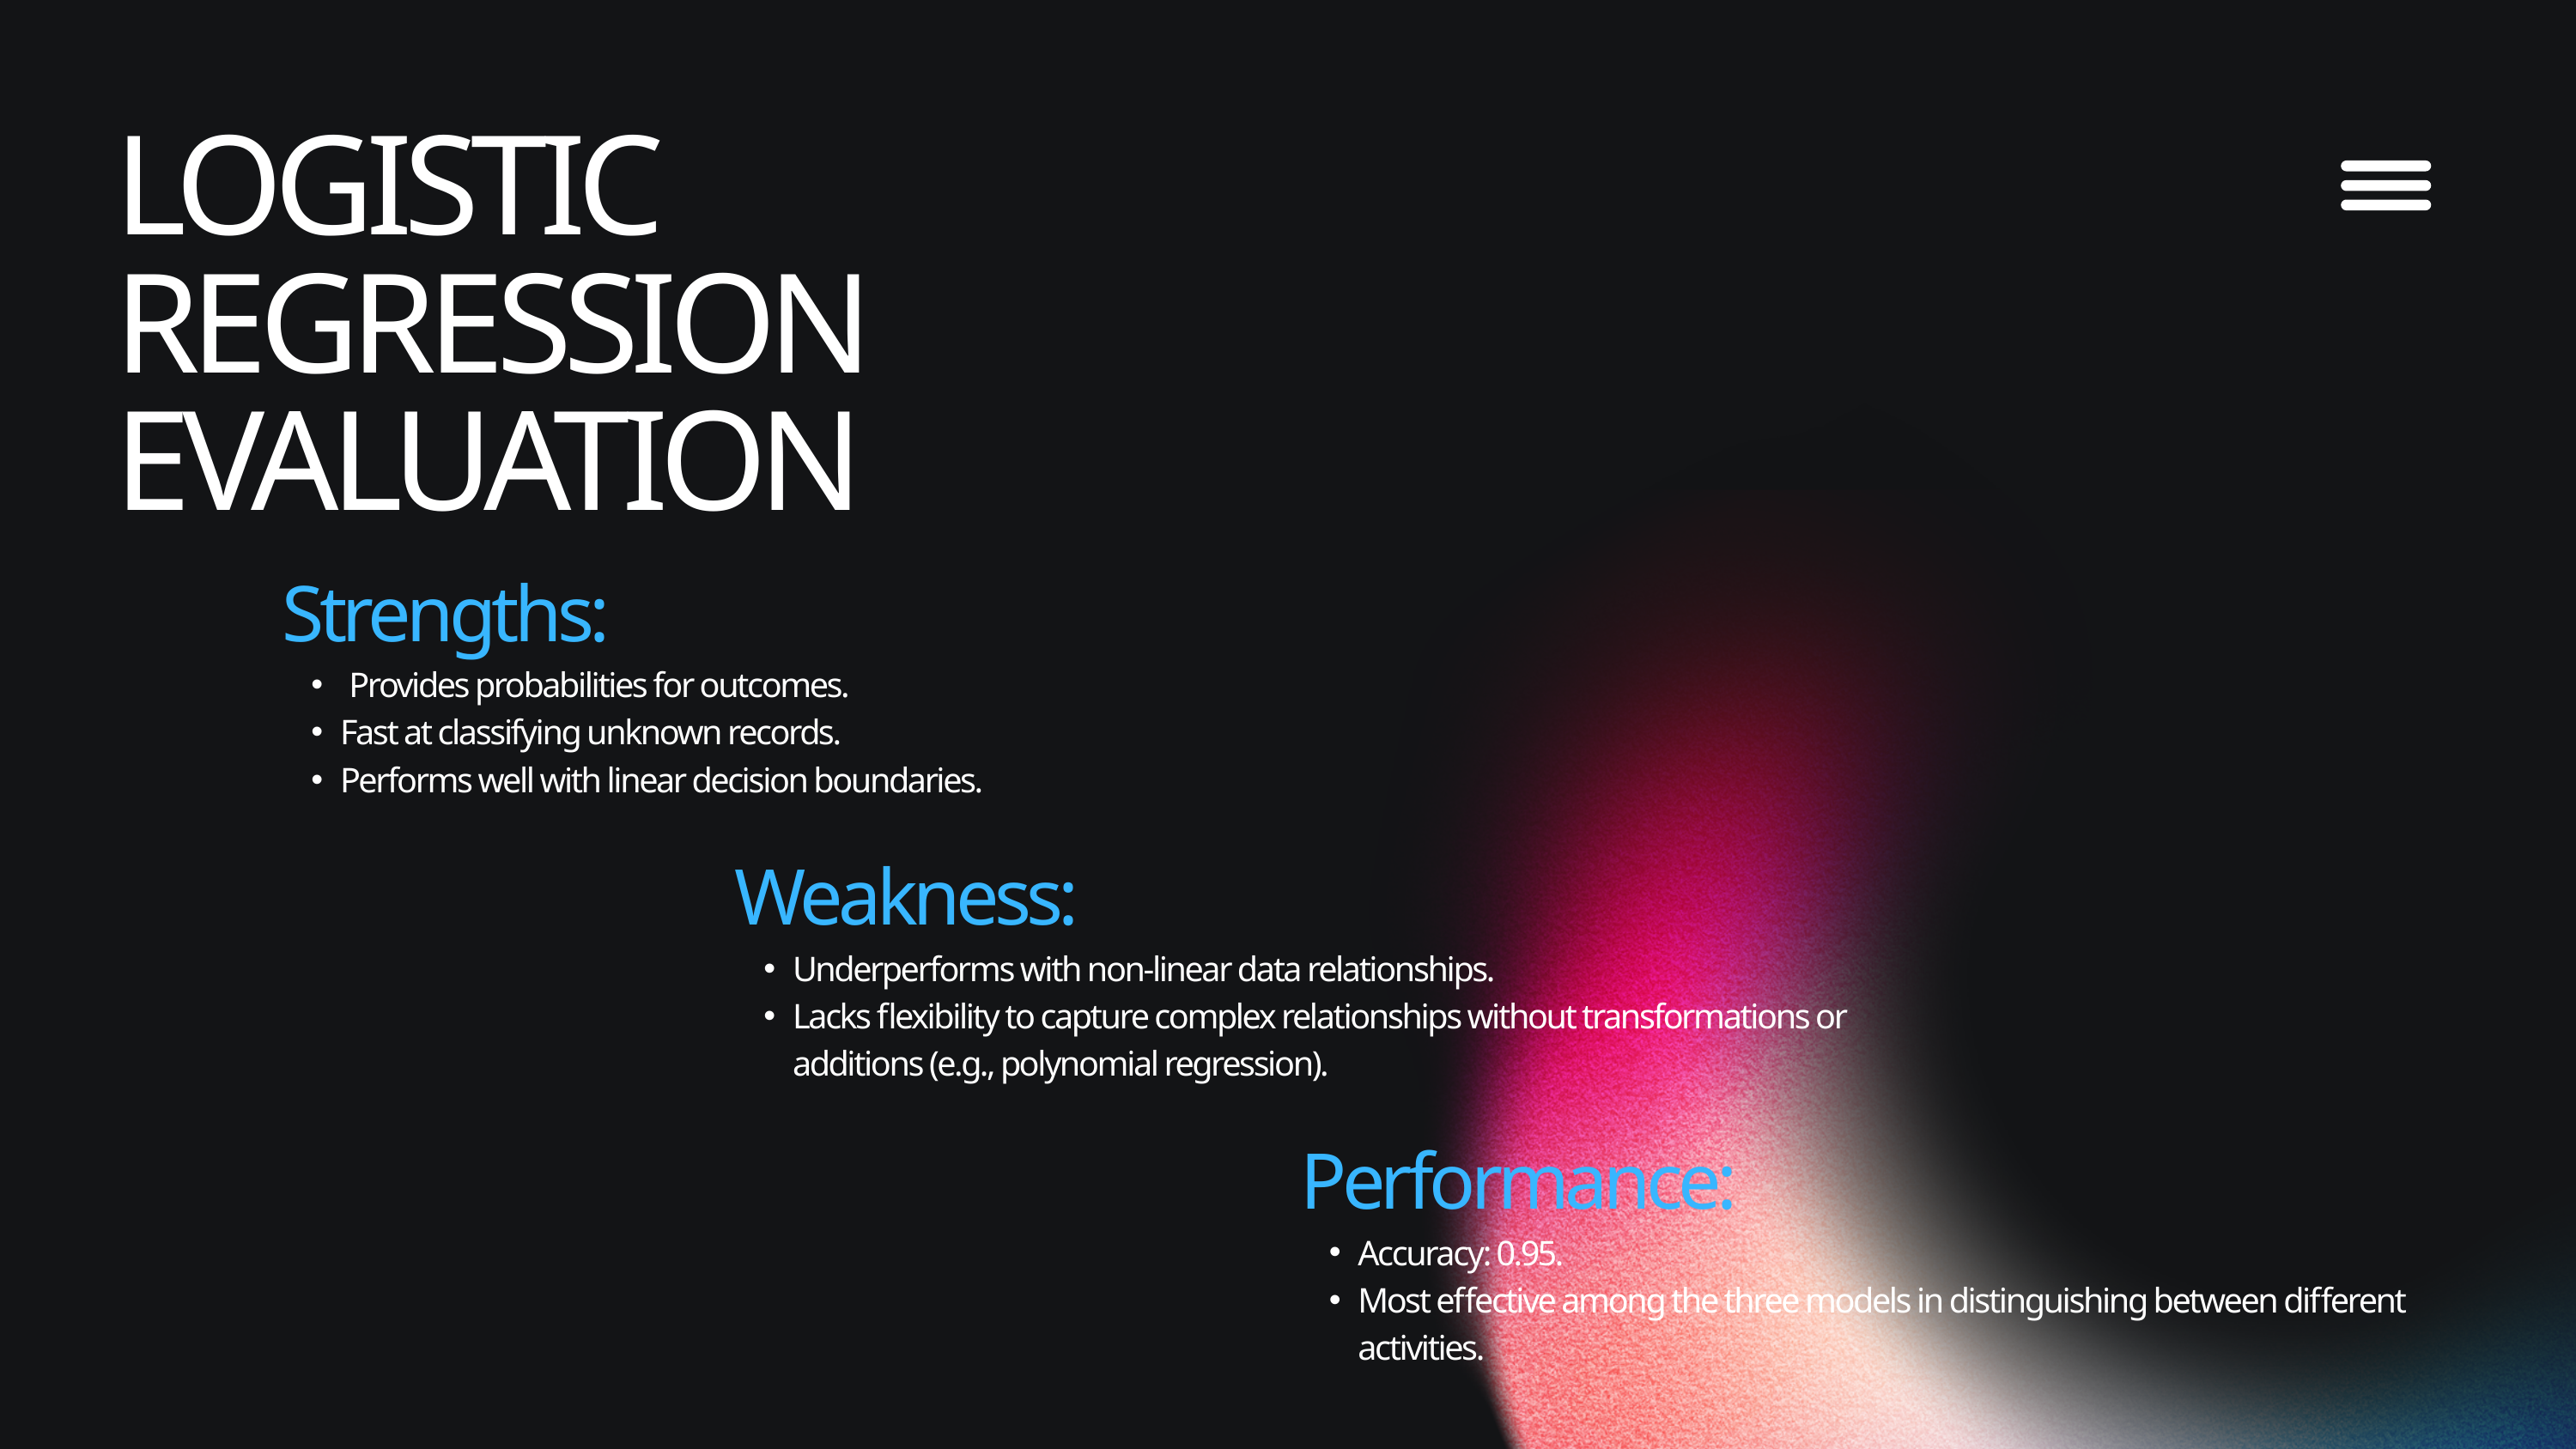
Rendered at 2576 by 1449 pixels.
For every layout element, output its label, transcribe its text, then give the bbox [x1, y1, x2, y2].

text_box [1369, 403, 2576, 1449]
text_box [2340, 160, 2432, 211]
text_box Performance:​ Accuracy: 0.95.​ Most effective among the three models in distinguishing between different activities.​ [1300, 1117, 2432, 1367]
text_box LOGISTIC REGRESSION EVALUATION [114, 124, 927, 538]
text_box Weakness:​ Underperforms with non-linear data relationships.​ Lacks flexibility to capture complex relationships without transformations or additions (e.g., polynomial regression).​ [734, 833, 1866, 1131]
text_box Strengths:​ Provides probabilities for outcomes.​ Fast at classifying unknown records.​ Performs well with linear decision boundaries.​ [282, 549, 1413, 847]
